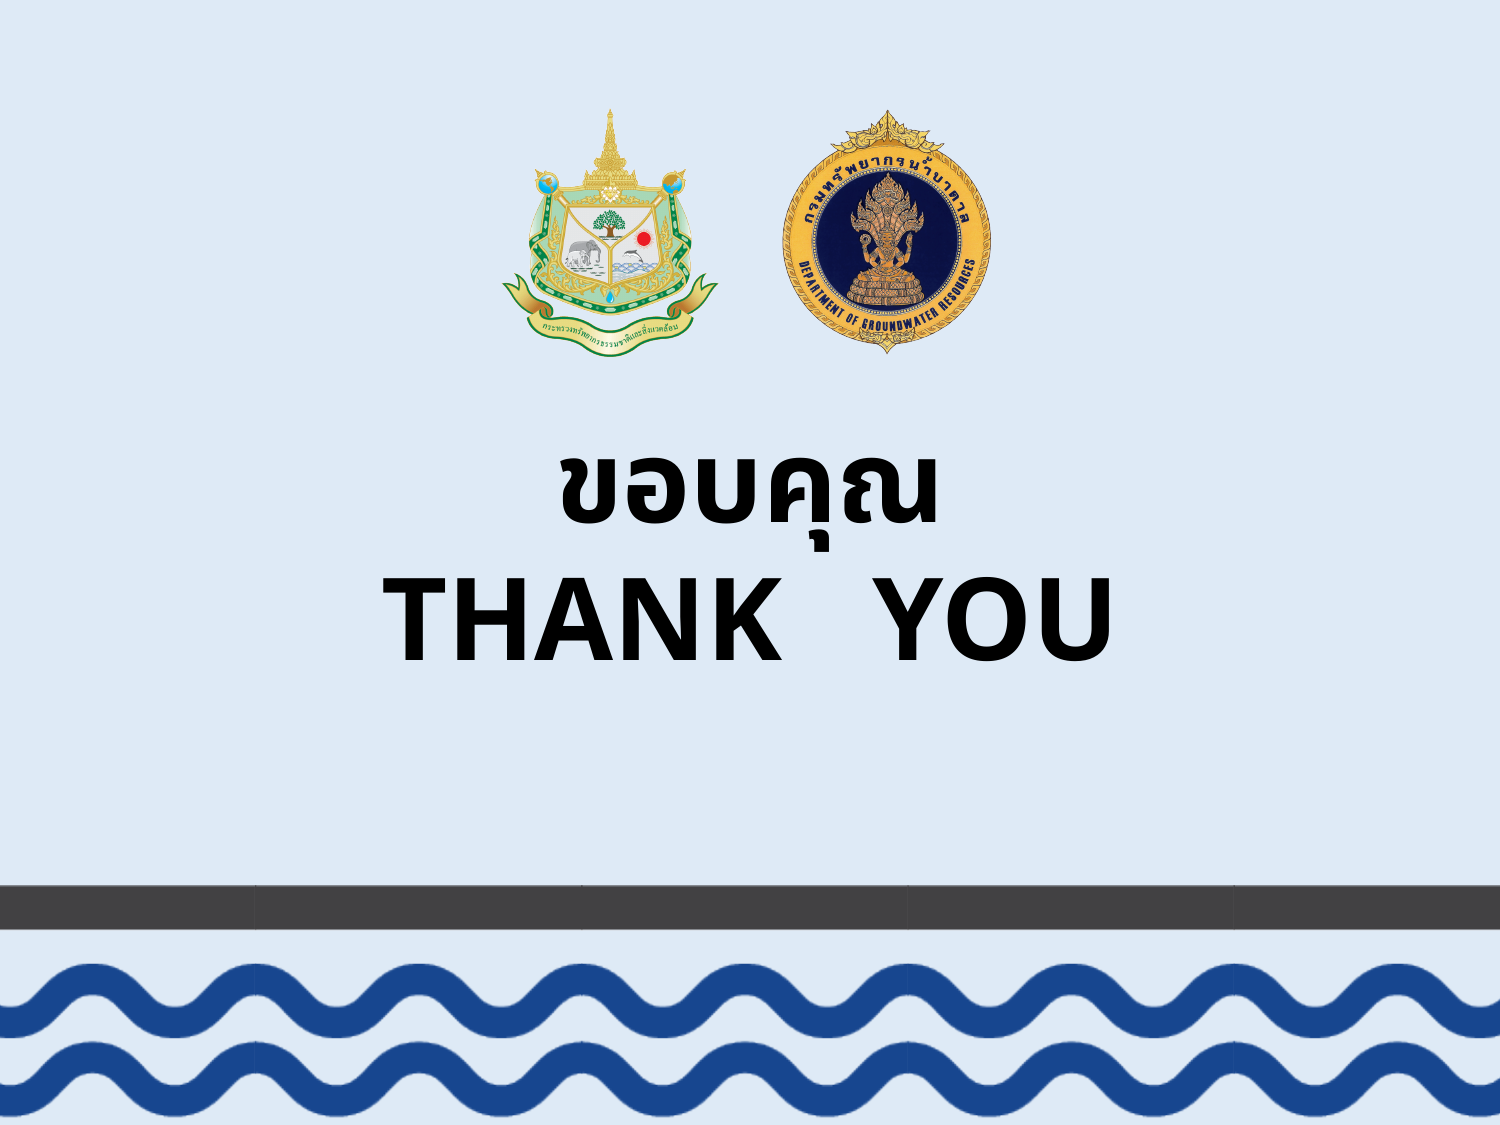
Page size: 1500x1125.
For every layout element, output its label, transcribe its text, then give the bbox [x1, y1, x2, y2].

picture [501, 108, 719, 357]
text_box ขอบคุณ THANK YOU [366, 400, 1134, 691]
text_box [0, 885, 1500, 1125]
picture [781, 108, 993, 358]
